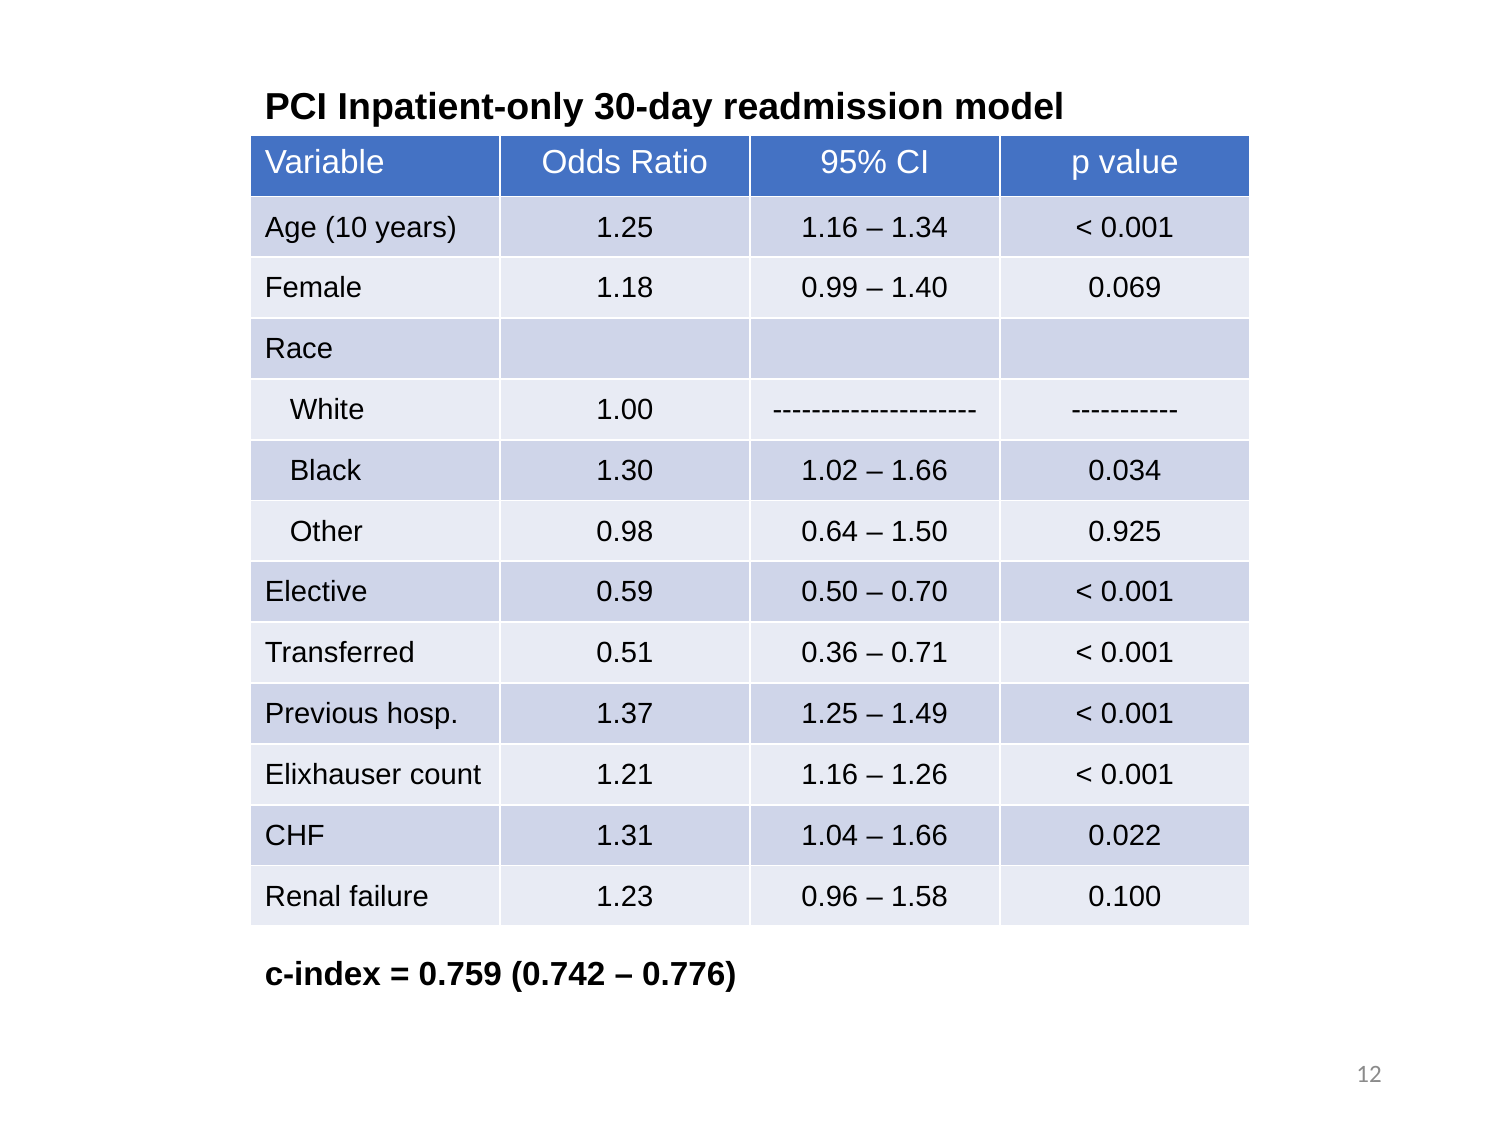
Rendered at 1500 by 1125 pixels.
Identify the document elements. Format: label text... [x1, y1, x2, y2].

text_box PCI Inpatient-only 30-day readmission model [249, 74, 1250, 135]
table_cell Elixhauser count [251, 745, 499, 804]
table_cell 0.022 [1001, 806, 1249, 865]
table_cell 0.64 – 1.50 [751, 501, 999, 560]
table_cell 1.16 – 1.26 [751, 745, 999, 804]
table_cell Black [251, 441, 499, 500]
table_cell 1.04 – 1.66 [751, 806, 999, 865]
table_cell 0.96 – 1.58 [751, 866, 999, 925]
table_cell White [251, 380, 499, 439]
table_cell [501, 319, 749, 378]
table_cell 0.925 [1001, 501, 1249, 560]
table_cell 0.59 [501, 562, 749, 621]
table_cell 1.30 [501, 441, 749, 500]
table_cell 0.99 – 1.40 [751, 258, 999, 317]
text_box c-index = 0.759 (0.742 – 0.776) [249, 945, 1250, 1040]
table_cell --------------------- [751, 380, 999, 439]
table_cell 1.21 [501, 745, 749, 804]
table_cell 1.25 [501, 197, 749, 256]
table_cell 0.100 [1001, 866, 1249, 925]
table_header p value [1001, 136, 1249, 196]
table_cell Age (10 years) [251, 197, 499, 256]
table_cell < 0.001 [1001, 623, 1249, 682]
table_cell < 0.001 [1001, 745, 1249, 804]
table_cell CHF [251, 806, 499, 865]
table_cell [751, 319, 999, 378]
table_header 95% CI [751, 136, 999, 196]
table_cell Elective [251, 562, 499, 621]
table_header Odds Ratio [501, 136, 749, 196]
table_cell < 0.001 [1001, 684, 1249, 743]
table_cell 0.51 [501, 623, 749, 682]
table_cell Female [251, 258, 499, 317]
table_cell 1.00 [501, 380, 749, 439]
table_cell Other [251, 501, 499, 560]
table_cell Race [251, 319, 499, 378]
slide_number 12 [1059, 1042, 1397, 1103]
table_cell 1.31 [501, 806, 749, 865]
table_cell 0.36 – 0.71 [751, 623, 999, 682]
table_cell ----------- [1001, 380, 1249, 439]
table_cell 1.37 [501, 684, 749, 743]
table_cell 0.034 [1001, 441, 1249, 500]
table_cell Renal failure [251, 866, 499, 925]
table_cell [1001, 319, 1249, 378]
table_cell 1.25 – 1.49 [751, 684, 999, 743]
table_cell < 0.001 [1001, 197, 1249, 256]
table_cell 1.02 – 1.66 [751, 441, 999, 500]
table_cell 1.23 [501, 866, 749, 925]
table_cell 0.50 – 0.70 [751, 562, 999, 621]
table_cell 1.16 – 1.34 [751, 197, 999, 256]
table_cell 0.98 [501, 501, 749, 560]
table_cell < 0.001 [1001, 562, 1249, 621]
table_cell Previous hosp. [251, 684, 499, 743]
table_cell 1.18 [501, 258, 749, 317]
table_cell 0.069 [1001, 258, 1249, 317]
table_cell Transferred [251, 623, 499, 682]
table_header Variable [251, 136, 499, 196]
